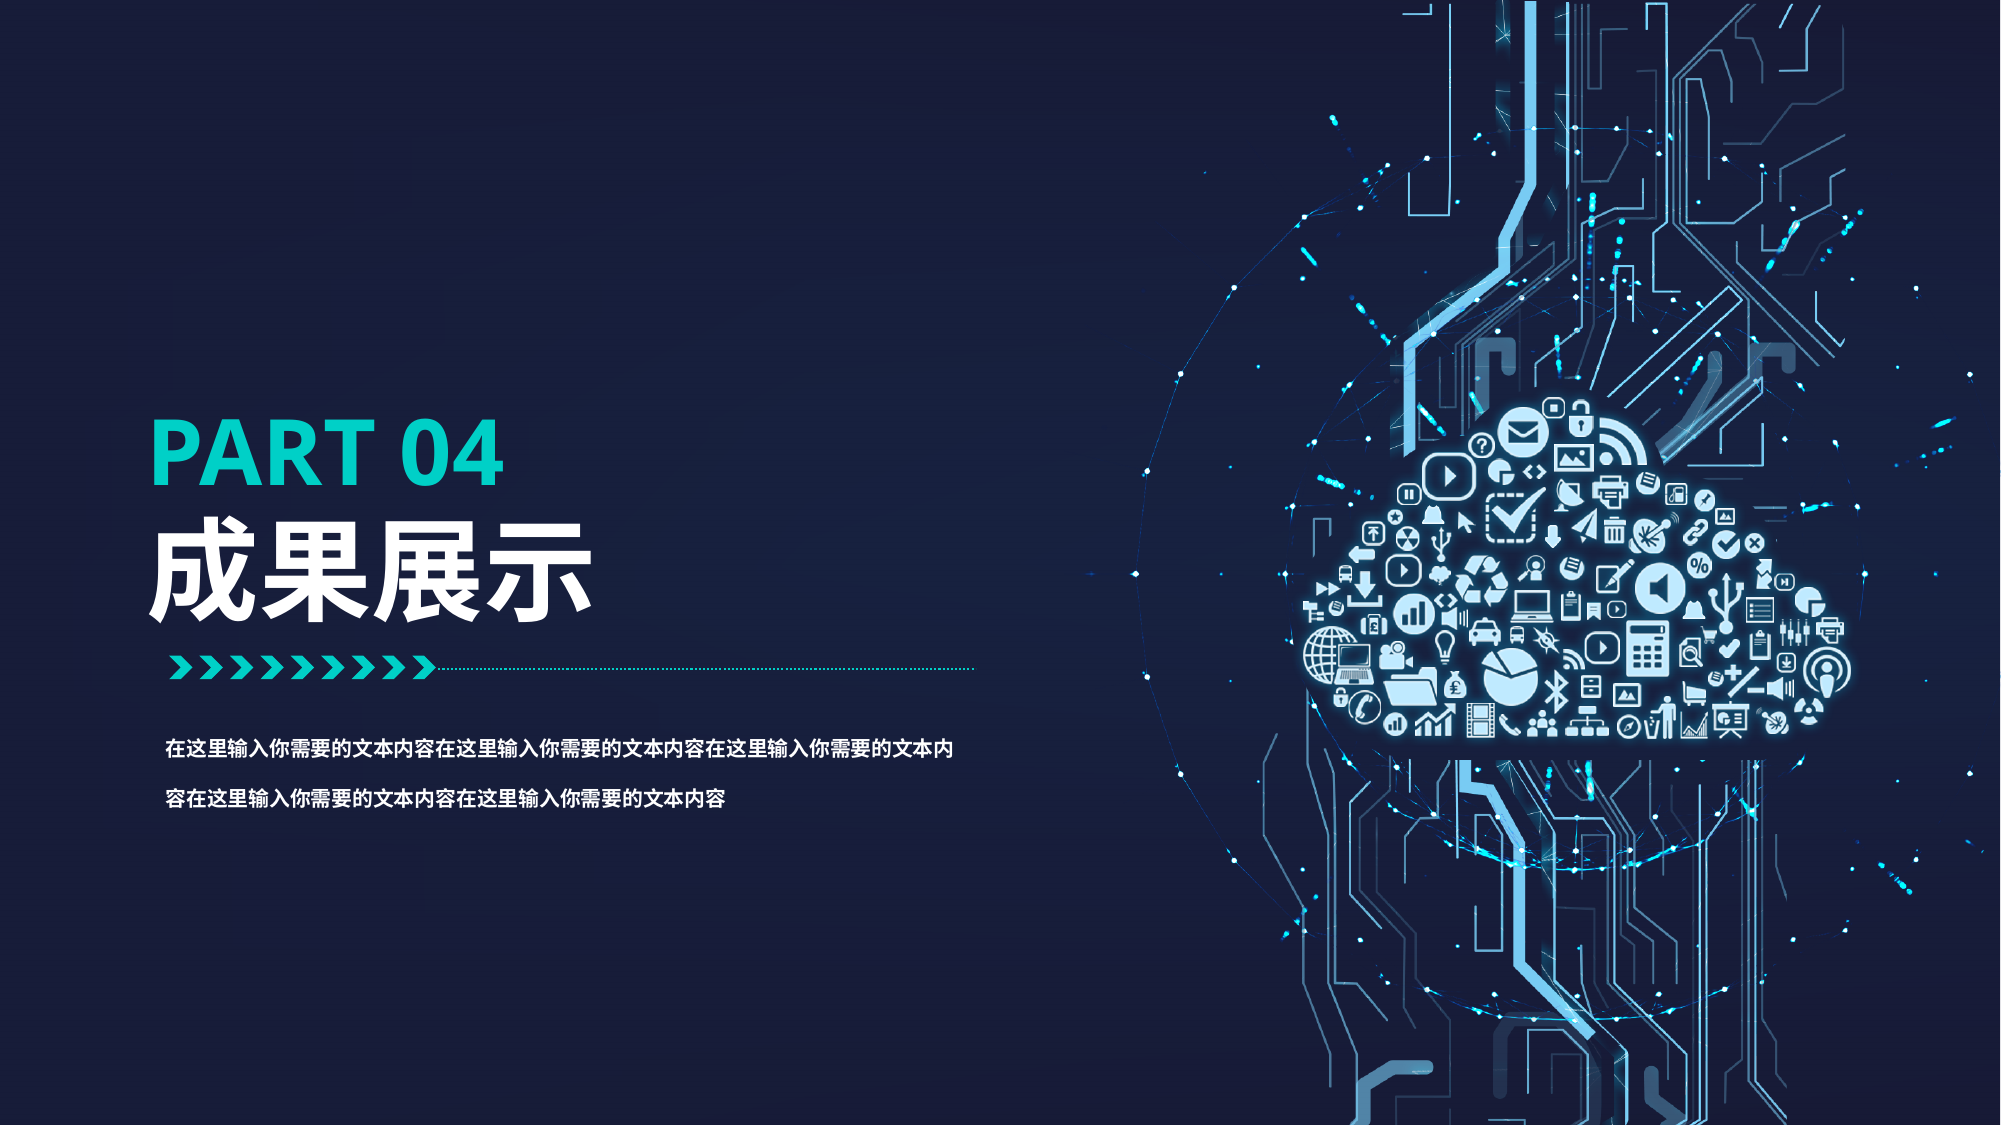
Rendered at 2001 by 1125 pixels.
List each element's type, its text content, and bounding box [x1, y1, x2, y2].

text_box PART 04 [131, 386, 583, 512]
text_box 成果展示 [131, 492, 1002, 643]
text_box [168, 655, 976, 680]
text_box 在这里输入你需要的文本内容在这里输入你需要的文本内容在这里输入你需要的文本内容在这里输入你需要的文本内容在这里输入你需要的文本内容 [150, 703, 976, 818]
picture [0, 0, 2001, 1125]
